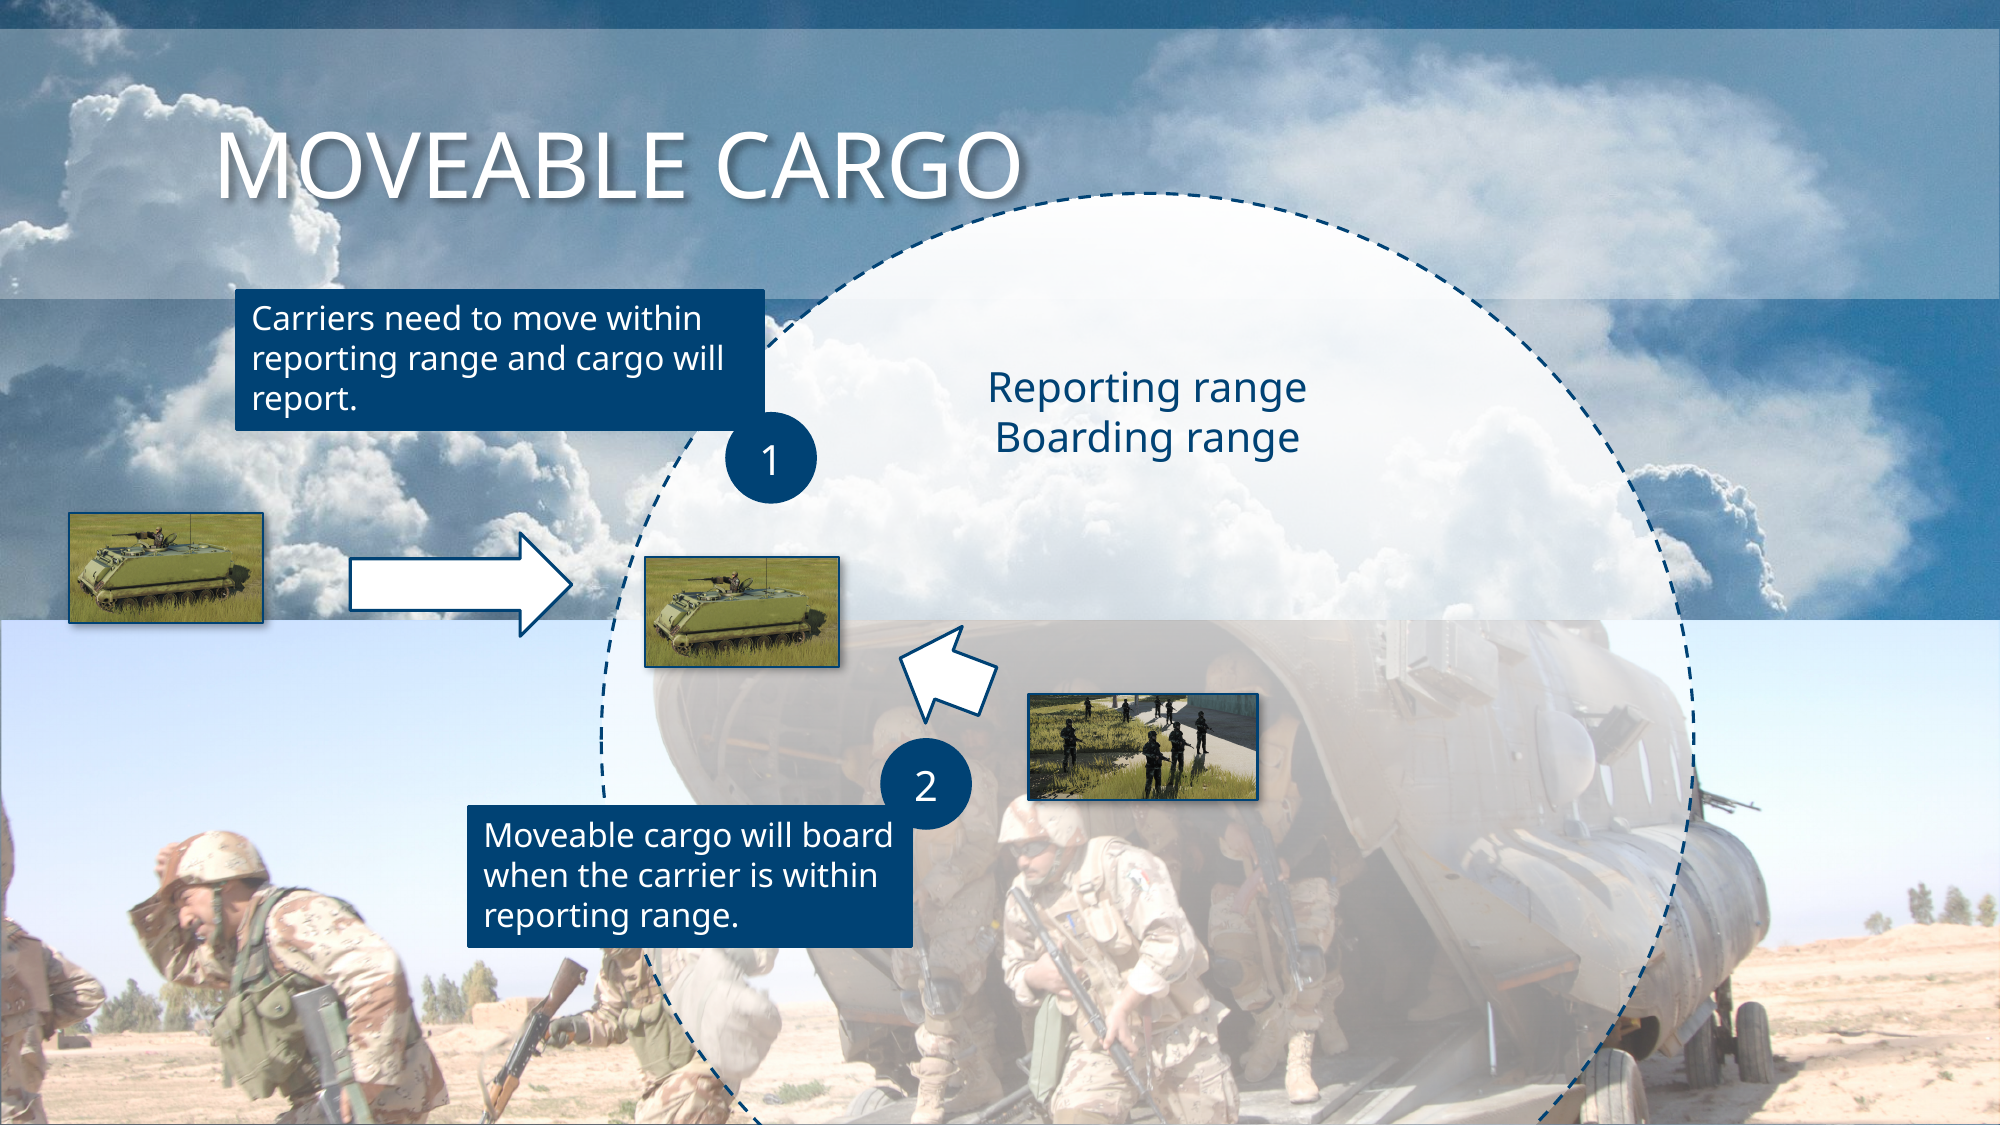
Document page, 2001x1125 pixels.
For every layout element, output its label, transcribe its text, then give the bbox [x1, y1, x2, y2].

picture [1, 513, 2000, 1124]
text_box Reporting range Boarding range [614, 305, 1681, 617]
text_box 1 [725, 412, 817, 504]
text_box Carriers need to move within reporting range and cargo will report. [235, 289, 765, 431]
title Moveable cargo [197, 46, 1803, 295]
text_box [349, 531, 573, 617]
